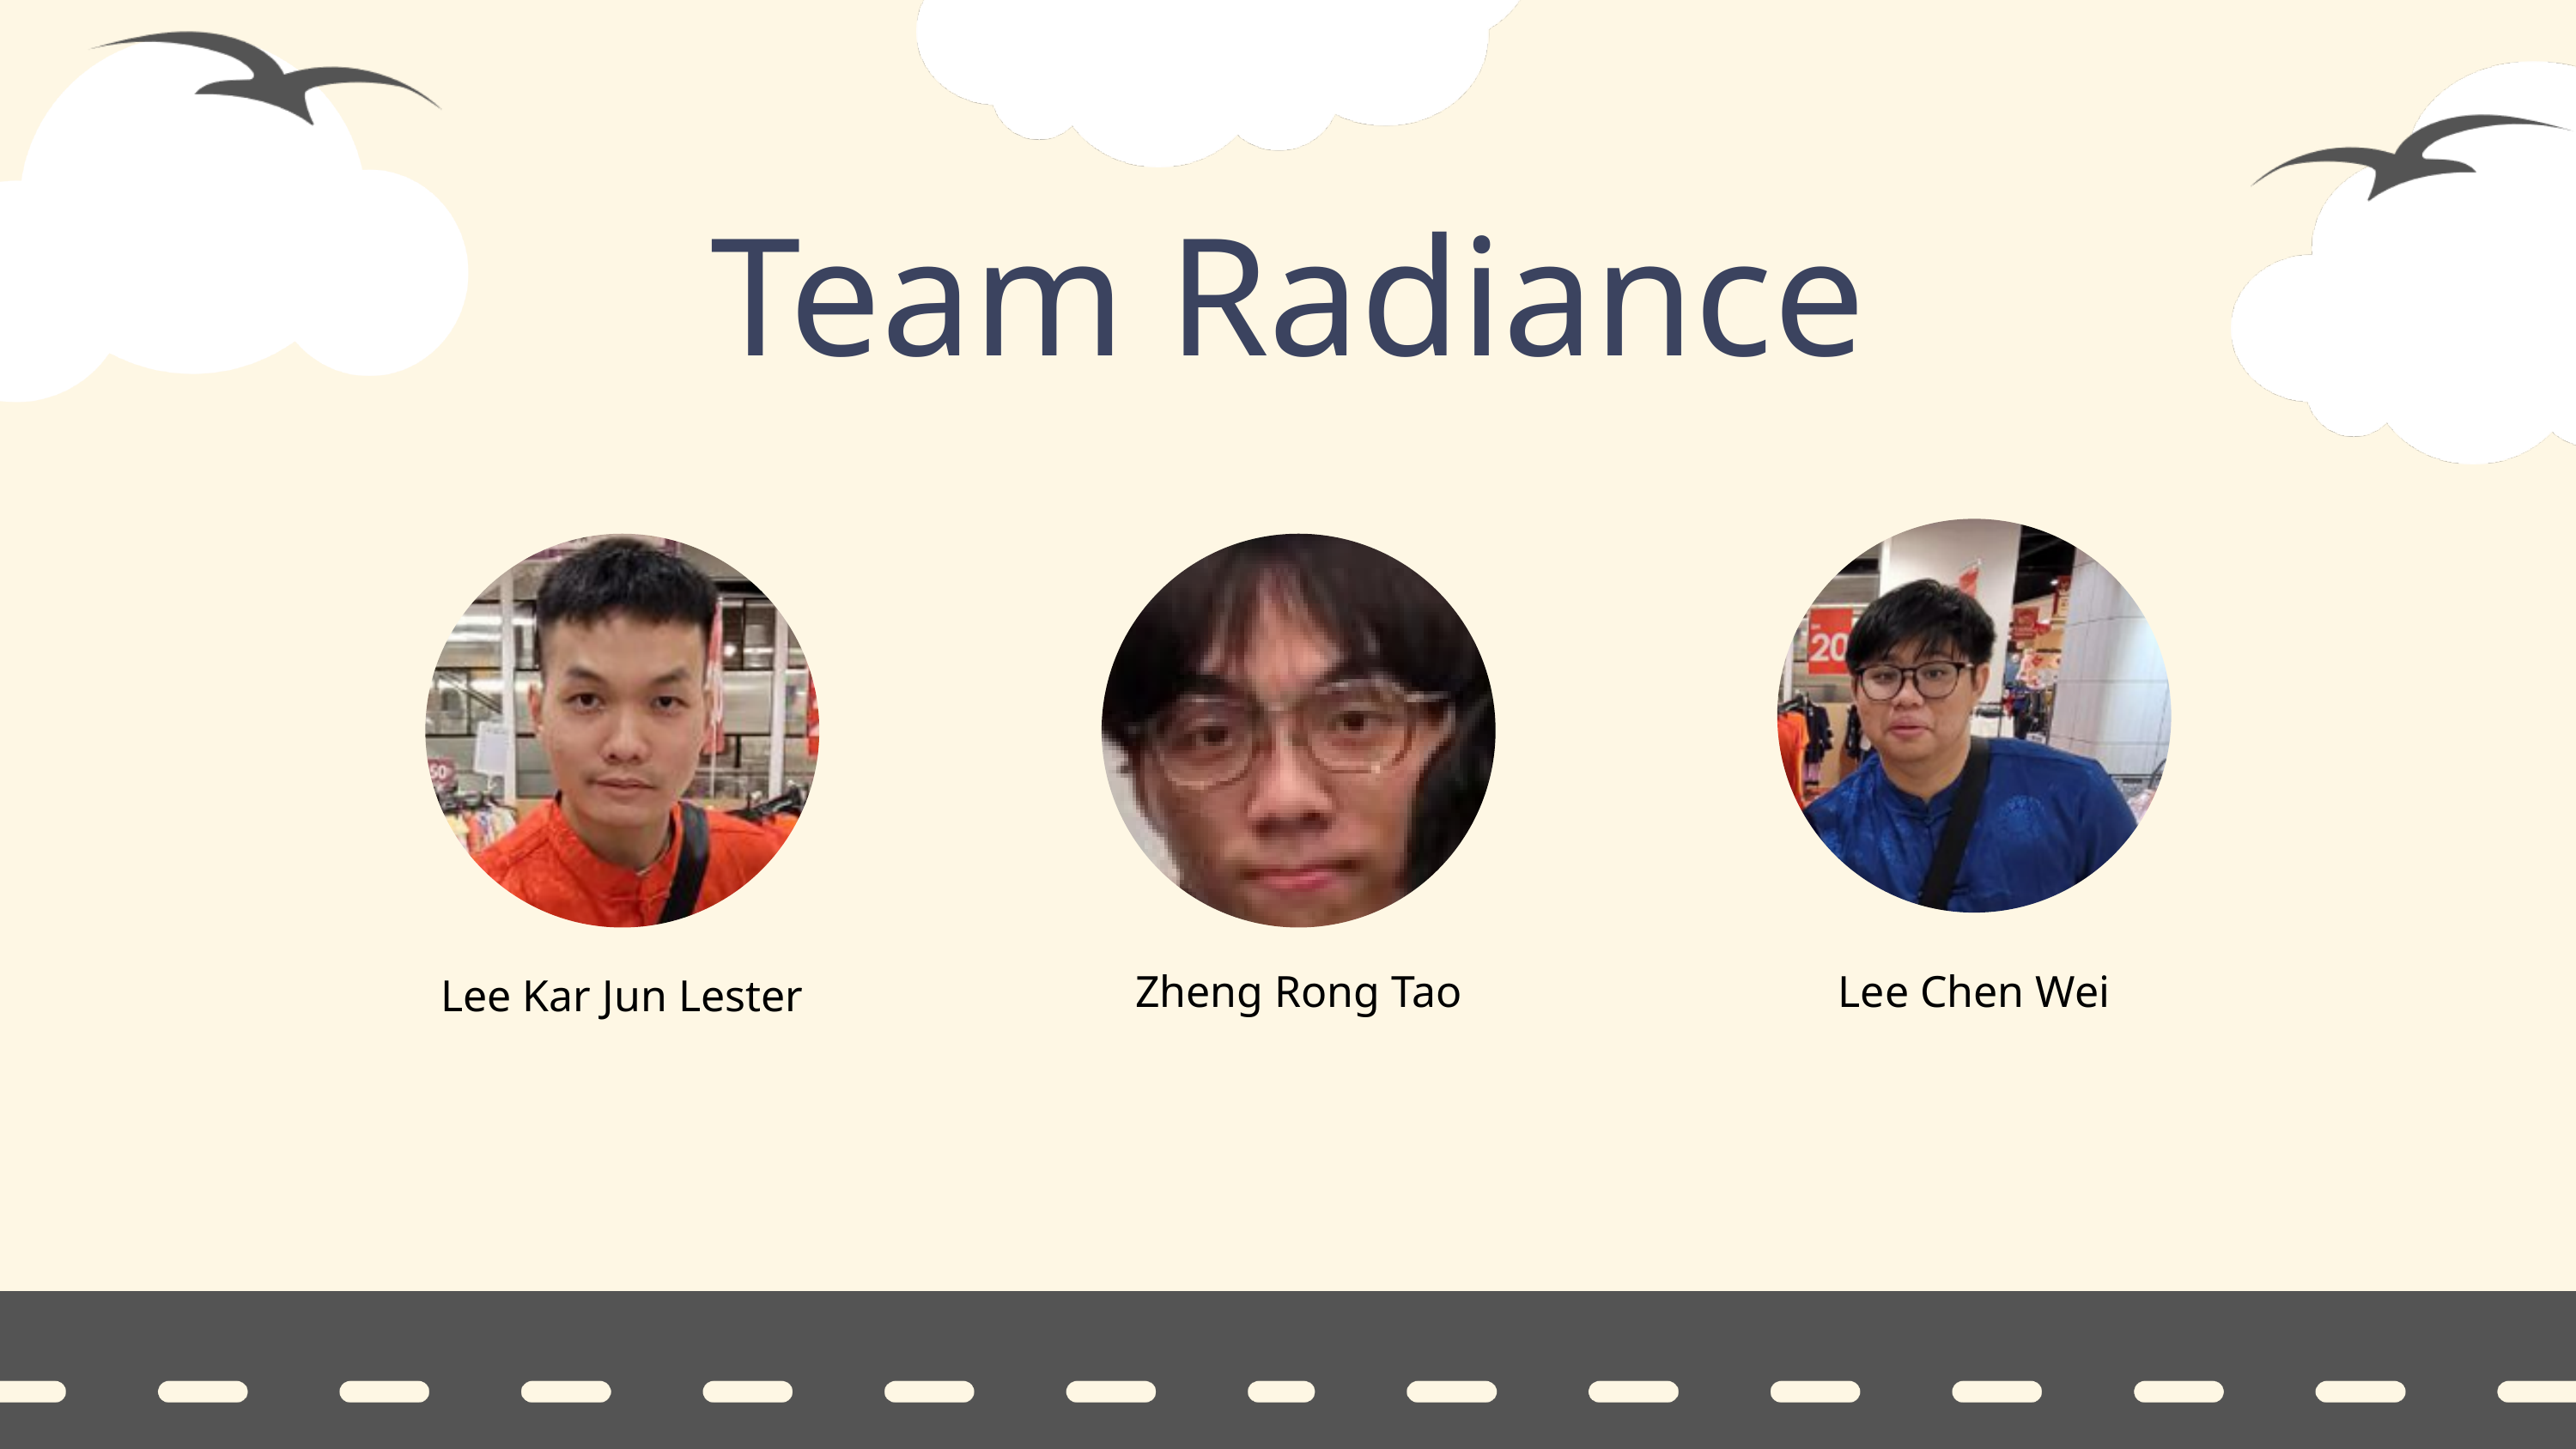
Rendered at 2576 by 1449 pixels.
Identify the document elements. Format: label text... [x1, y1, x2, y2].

text_box Lee Chen Wei [1698, 955, 2251, 1016]
picture [2230, 60, 2576, 464]
picture [916, 0, 1534, 167]
text_box Lee Kar Jun Lester [346, 960, 899, 1021]
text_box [1777, 518, 2172, 913]
text_box Team Radiance [478, 230, 2226, 389]
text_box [1101, 533, 1496, 928]
text_box Zheng Rong Tao [1022, 955, 1575, 1016]
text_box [0, 1291, 2576, 1449]
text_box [425, 533, 820, 928]
picture [0, 28, 474, 407]
